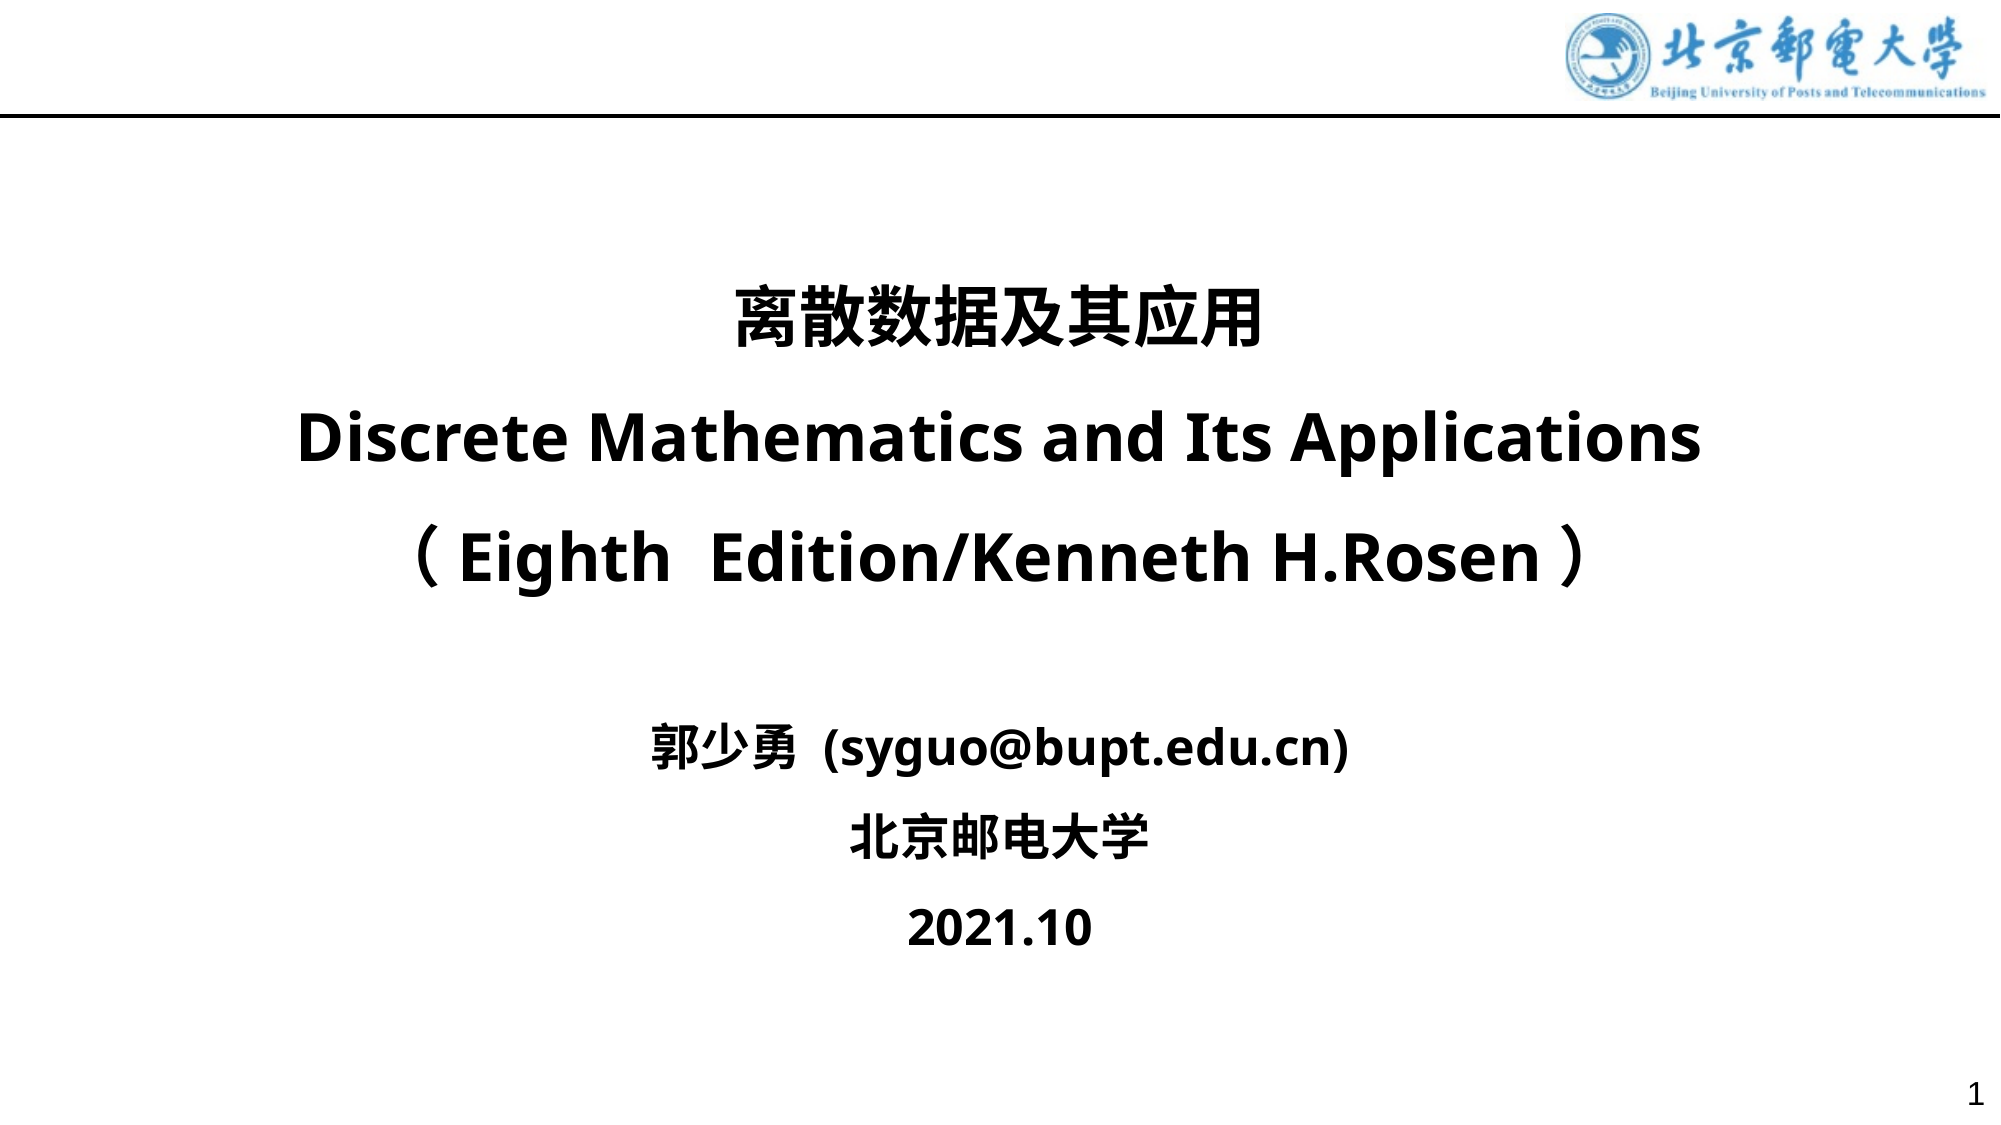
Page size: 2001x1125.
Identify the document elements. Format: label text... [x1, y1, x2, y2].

title 离散数据及其应用 Discrete Mathematics and Its Applications （Eighth Edition/Kenneth H.Rosen） 郭少勇 (syguo@bupt.edu.cn) 北京邮电大学 2021.10 [99, 149, 1900, 1043]
picture [1565, 13, 1988, 101]
